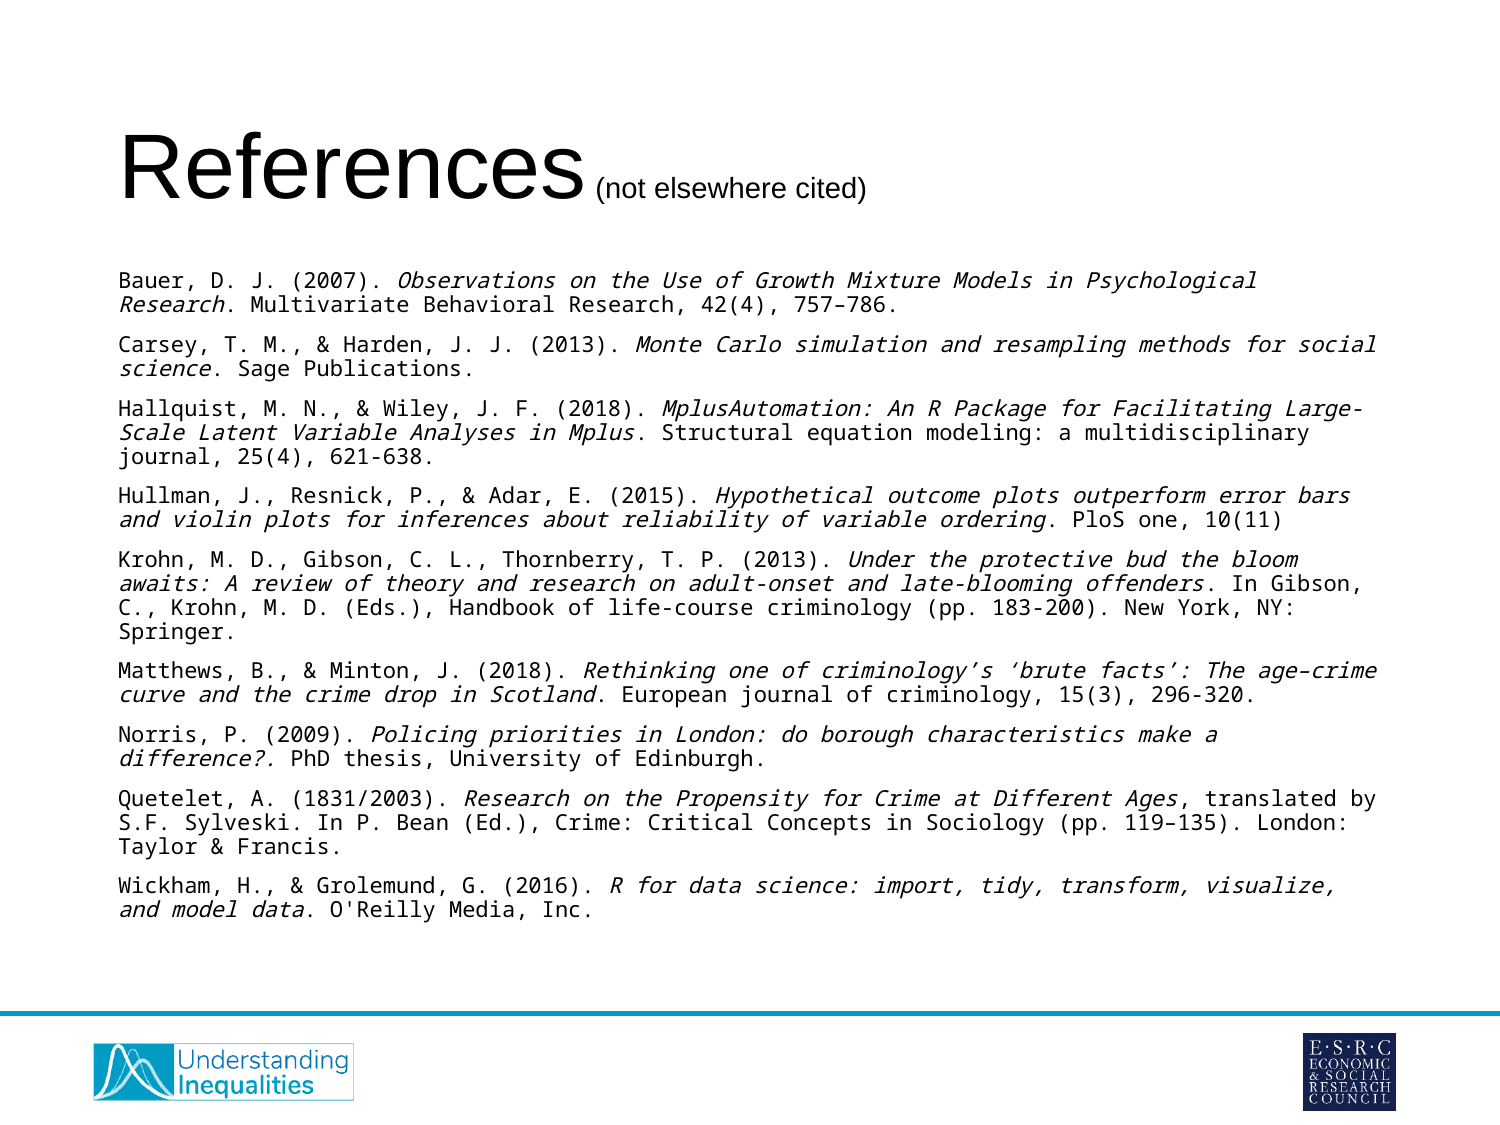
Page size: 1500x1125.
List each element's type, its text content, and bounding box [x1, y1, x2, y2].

picture [1301, 1031, 1397, 1112]
picture [93, 1043, 354, 1110]
title References (not elsewhere cited) [103, 59, 1397, 262]
list Bauer, D. J. (2007). Observations on the Use of Growth Mixture Models in Psychological Research. Multivariate Behavioral Research, 42(4), 757–786. Carsey, T. M., & Harden, J. J. (2013). Monte Carlo simulation and resampling methods for social science. Sage Publications. Hallquist, M. N., & Wiley, J. F. (2018). MplusAutomation: An R Package for Facilitating Large-Scale Latent Variable Analyses in Mplus. Structural equation modeling: a multidisciplinary journal, 25(4), 621-638. Hullman, J., Resnick, P., & Adar, E. (2015). Hypothetical outcome plots outperform error bars and violin plots for inferences about reliability of variable ordering. PloS one, 10(11) Krohn, M. D., Gibson, C. L., Thornberry, T. P. (2013). Under the protective bud the bloom awaits: A review of theory and research on adult-onset and late-blooming offenders. In Gibson, C., Krohn, M. D. (Eds.), Handbook of life-course criminology (pp. 183-200). New York, NY: Springer. Matthews, B., & Minton, J. (2018). Rethinking one of criminology’s ‘brute facts’: The age–crime curve and the crime drop in Scotland. European journal of criminology, 15(3), 296-320. Norris, P. (2009). Policing priorities in London: do borough characteristics make a difference?. PhD thesis, University of Edinburgh. Quetelet, A. (1831/2003). Research on the Propensity for Crime at Different Ages, translated by S.F. Sylveski. In P. Bean (Ed.), Crime: Critical Concepts in Sociology (pp. 119–135). London: Taylor & Francis. Wickham, H., & Grolemund, G. (2016). R for data science: import, tidy, transform, visualize, and model data. O'Reilly Media, Inc. [103, 262, 1397, 977]
